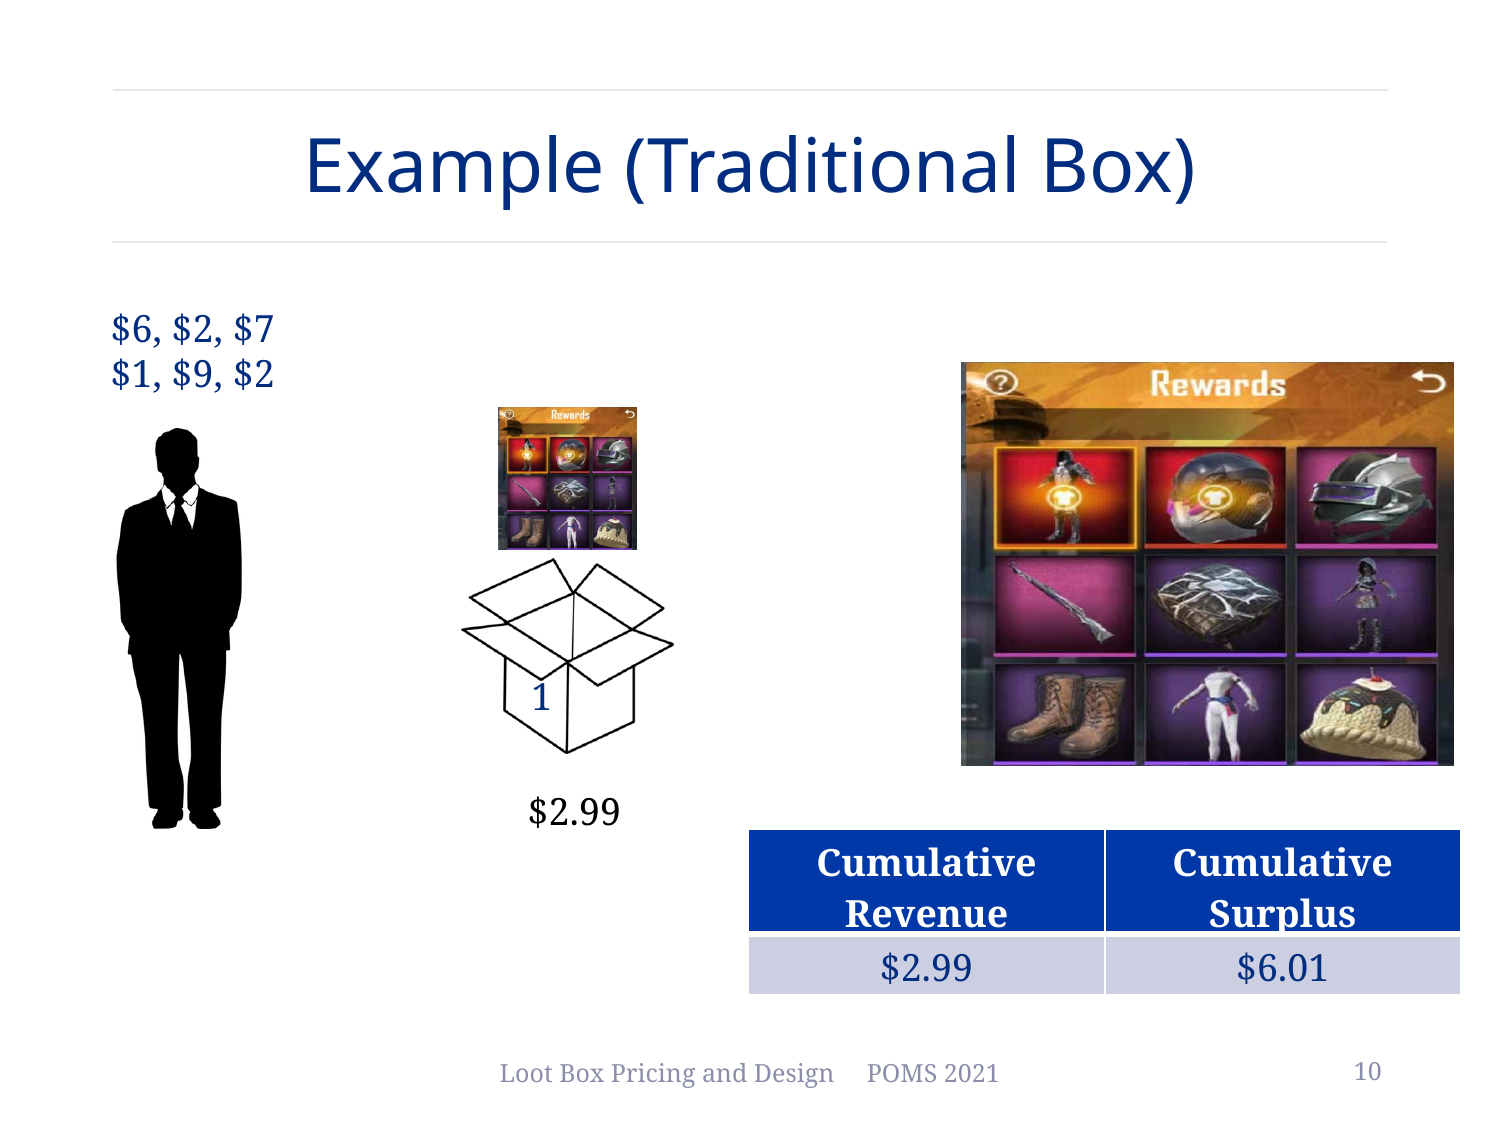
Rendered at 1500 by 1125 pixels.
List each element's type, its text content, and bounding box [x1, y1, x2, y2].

slide_number 10 [1060, 1042, 1397, 1103]
picture [461, 558, 674, 754]
picture [498, 407, 637, 550]
text_box $2.99 [513, 780, 636, 840]
table_cell $2.99 [749, 937, 1104, 994]
title Example (Traditional Box) [103, 59, 1397, 278]
footer Loot Box Pricing and Design POMS 2021 [440, 1042, 1060, 1103]
picture [961, 362, 1454, 766]
picture [116, 428, 242, 829]
table_header Cumulative Revenue [749, 830, 1104, 931]
text_box $6, $2, $7 $1, $9, $2 [95, 297, 307, 403]
table_header Cumulative Surplus [1106, 830, 1460, 931]
table_cell $6.01 [1106, 937, 1460, 994]
